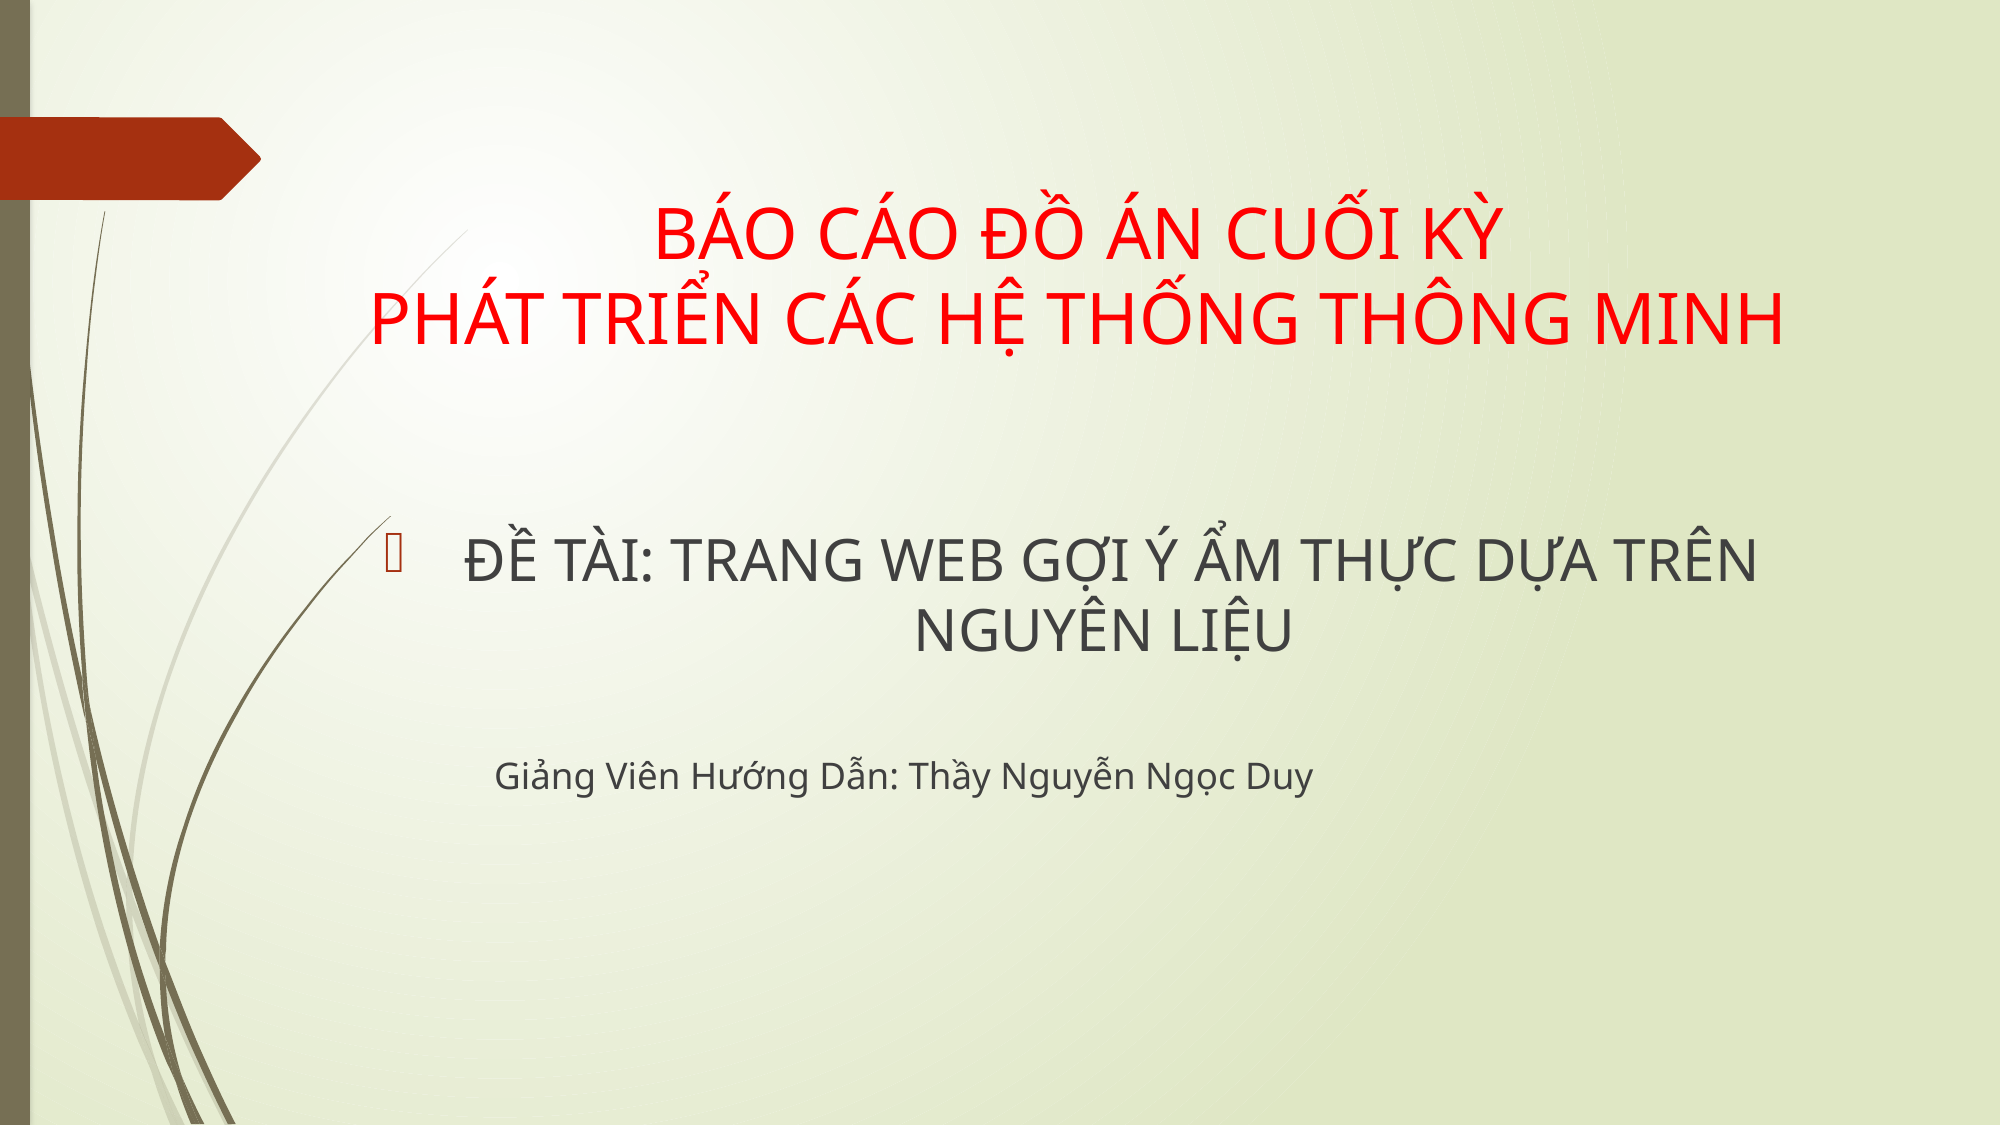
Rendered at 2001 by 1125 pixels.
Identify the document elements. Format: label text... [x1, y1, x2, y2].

list ĐỀ TÀI: TRANG WEB GỢI Ý ẨM THỰC DỰA TRÊN NGUYÊN LIỆU Giảng Viên Hướng Dẫn: Thầy Nguyễn Ngọc Duy [347, 515, 1810, 806]
title BÁO CÁO ĐỒ ÁN CUỐI KỲ PHÁT TRIỂN CÁC HỆ THỐNG THÔNG MINH [347, 180, 1809, 391]
